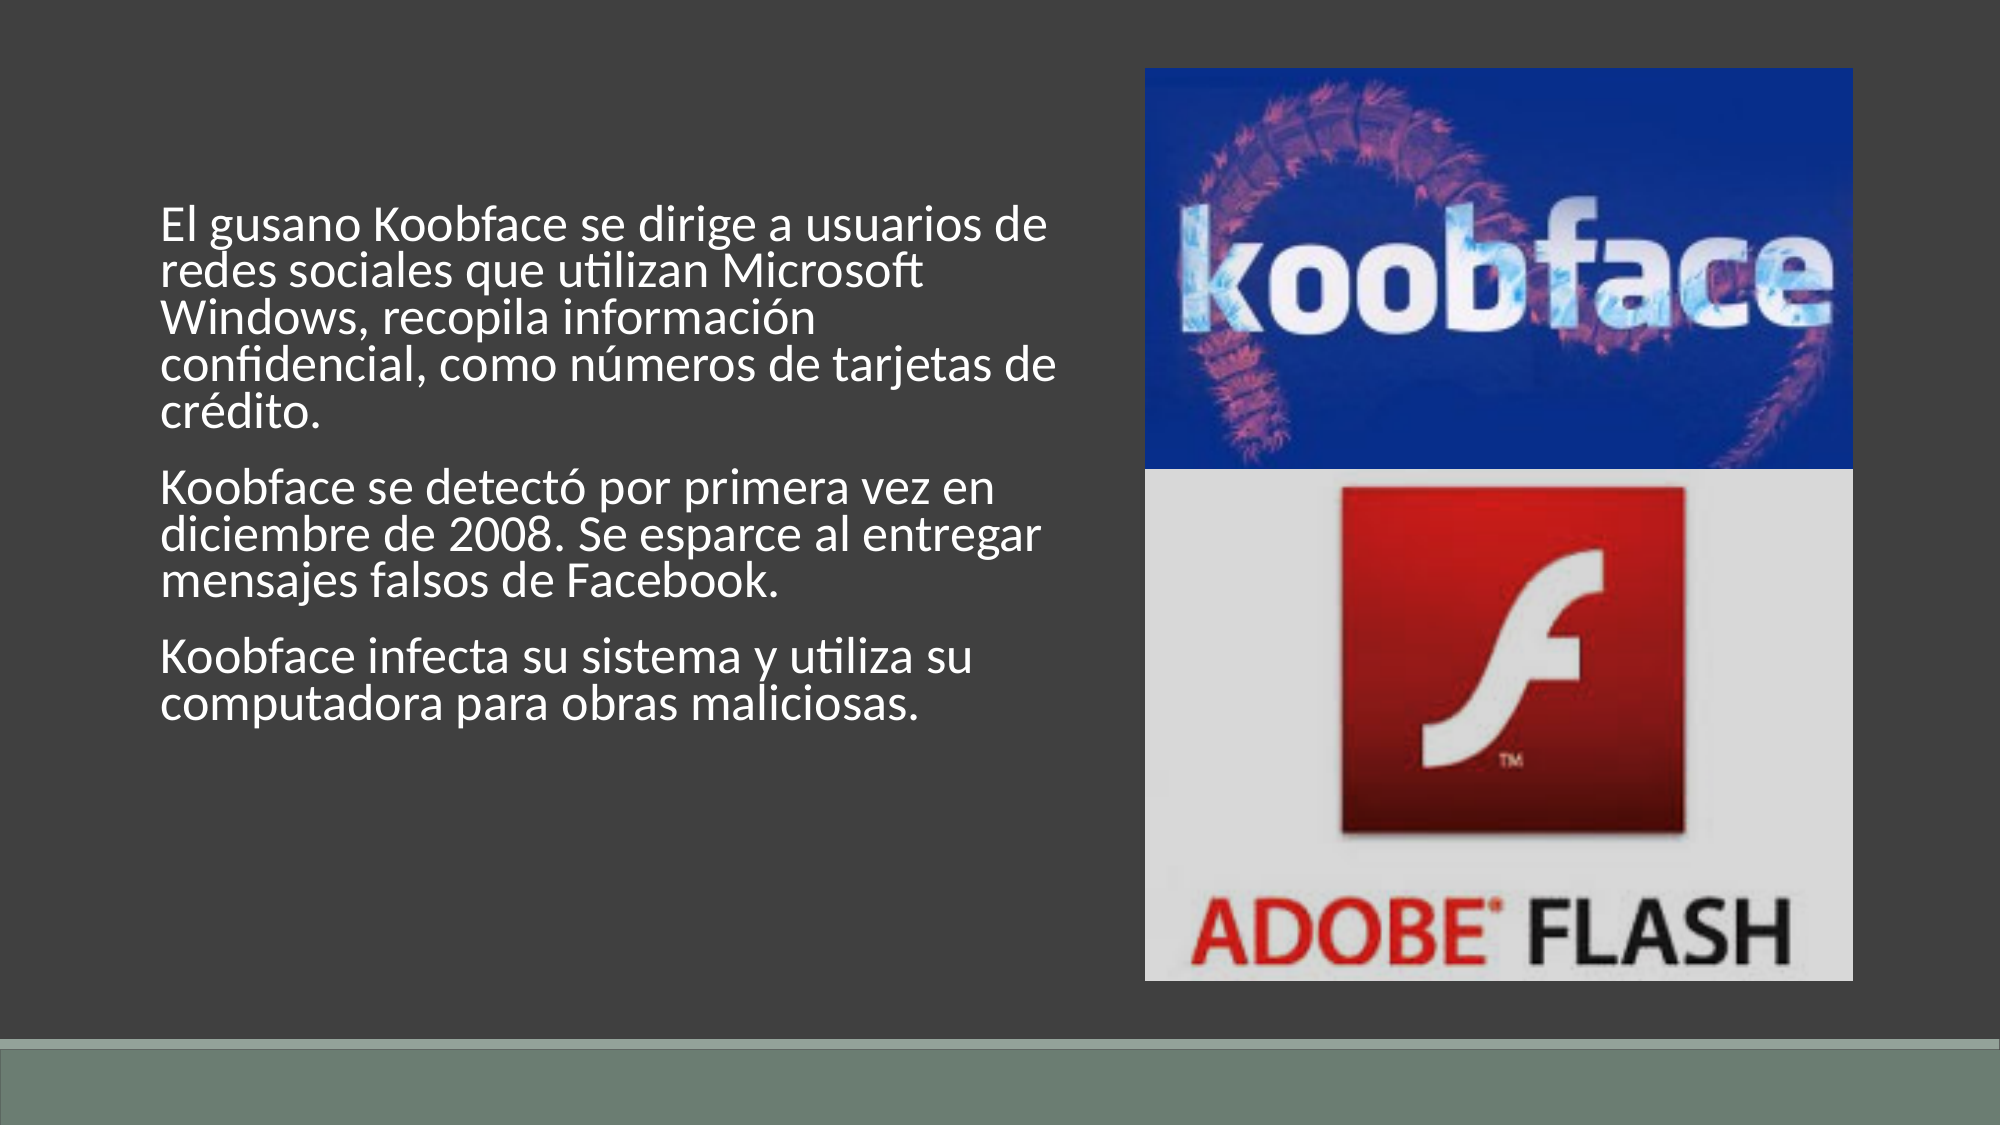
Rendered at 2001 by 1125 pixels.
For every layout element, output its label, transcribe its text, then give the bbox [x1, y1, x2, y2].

text_box El gusano Koobface se dirige a usuarios de redes sociales que utilizan Microsoft Windows, recopila información confidencial, como números de tarjetas de crédito. Koobface se detectó por primera vez en diciembre de 2008. Se esparce al entregar mensajes falsos de Facebook. Koobface infecta su sistema y utiliza su computadora para obras maliciosas. [146, 196, 1086, 943]
picture [1144, 67, 1854, 982]
